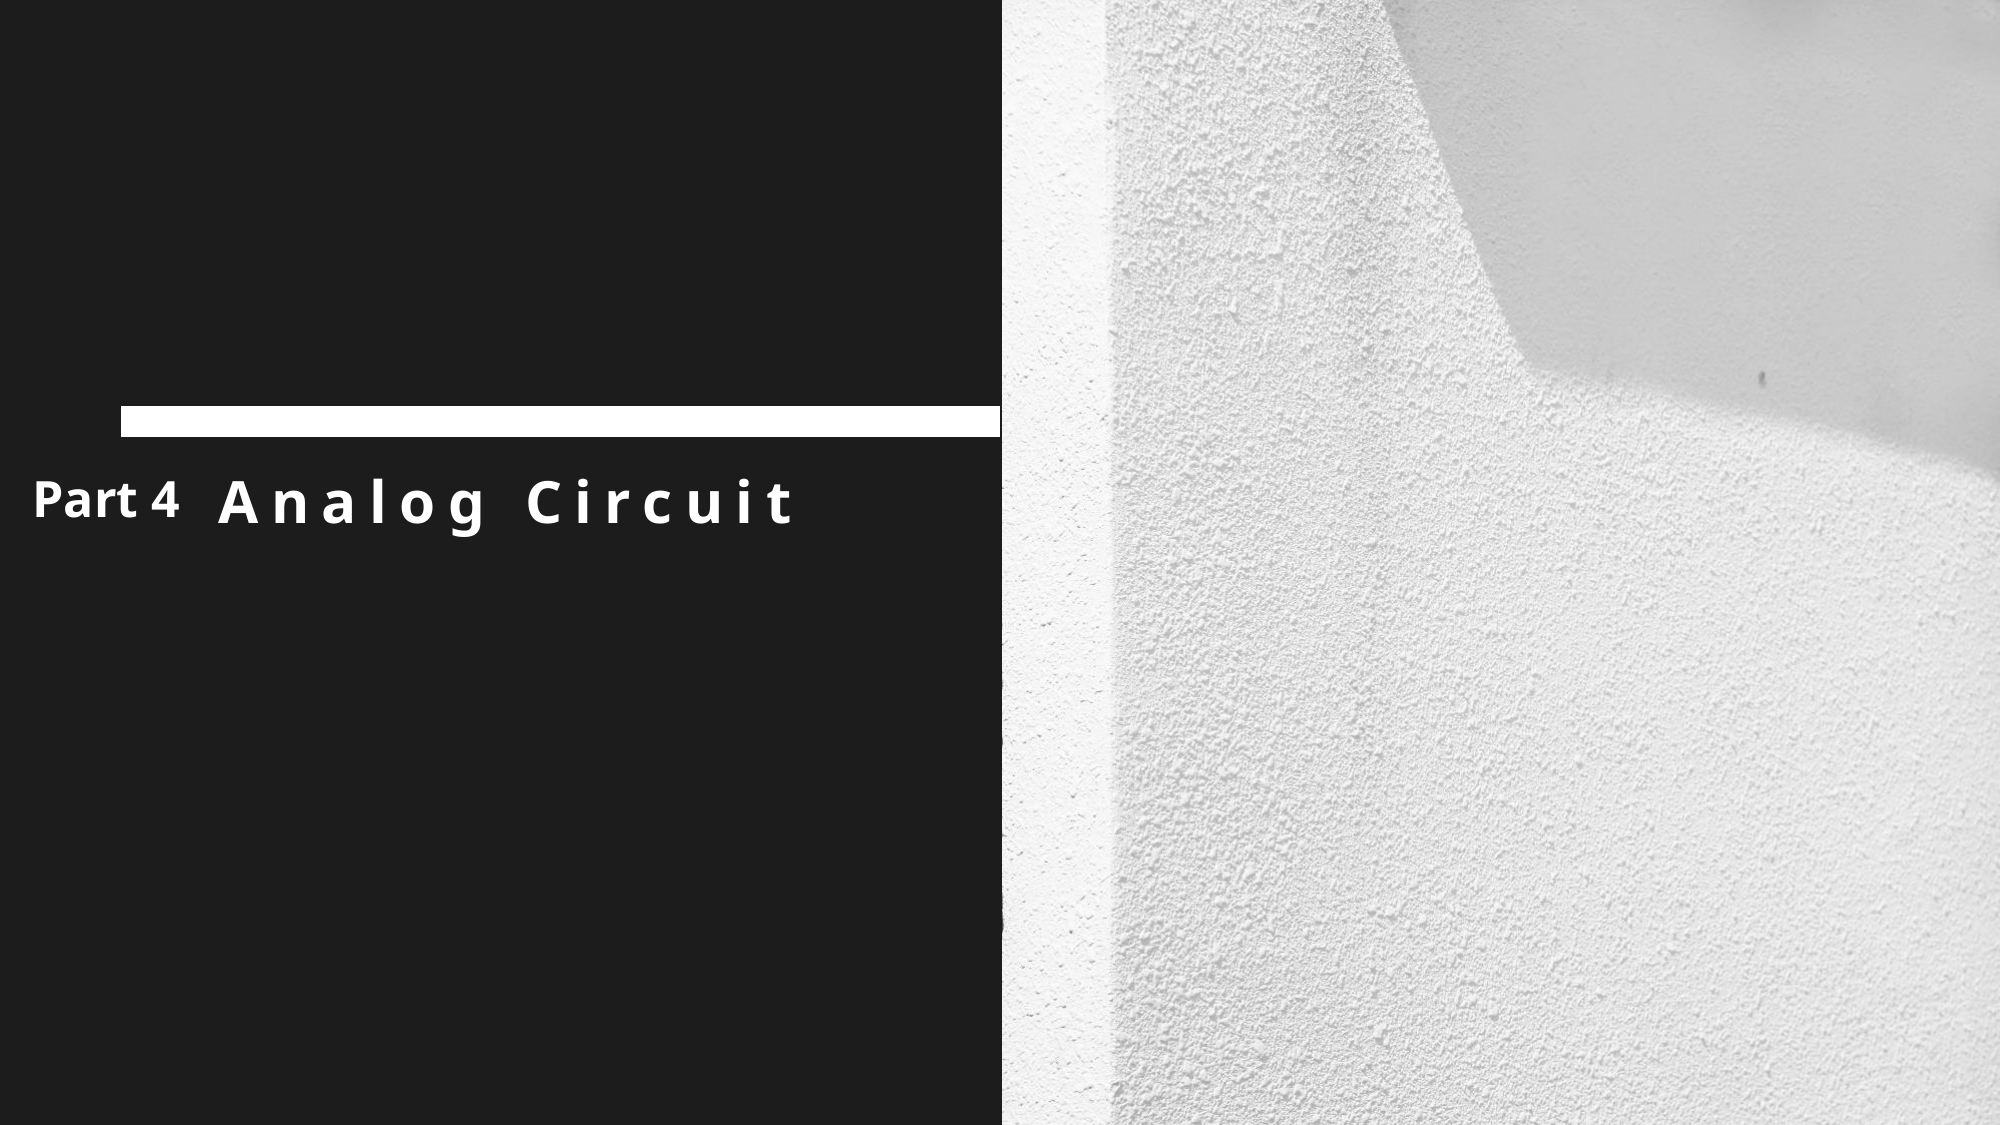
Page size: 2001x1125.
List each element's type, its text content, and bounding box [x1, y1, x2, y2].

picture [1002, 0, 2000, 1125]
text_box Part 4 [17, 459, 195, 535]
text_box Analog Circuit [203, 457, 807, 543]
